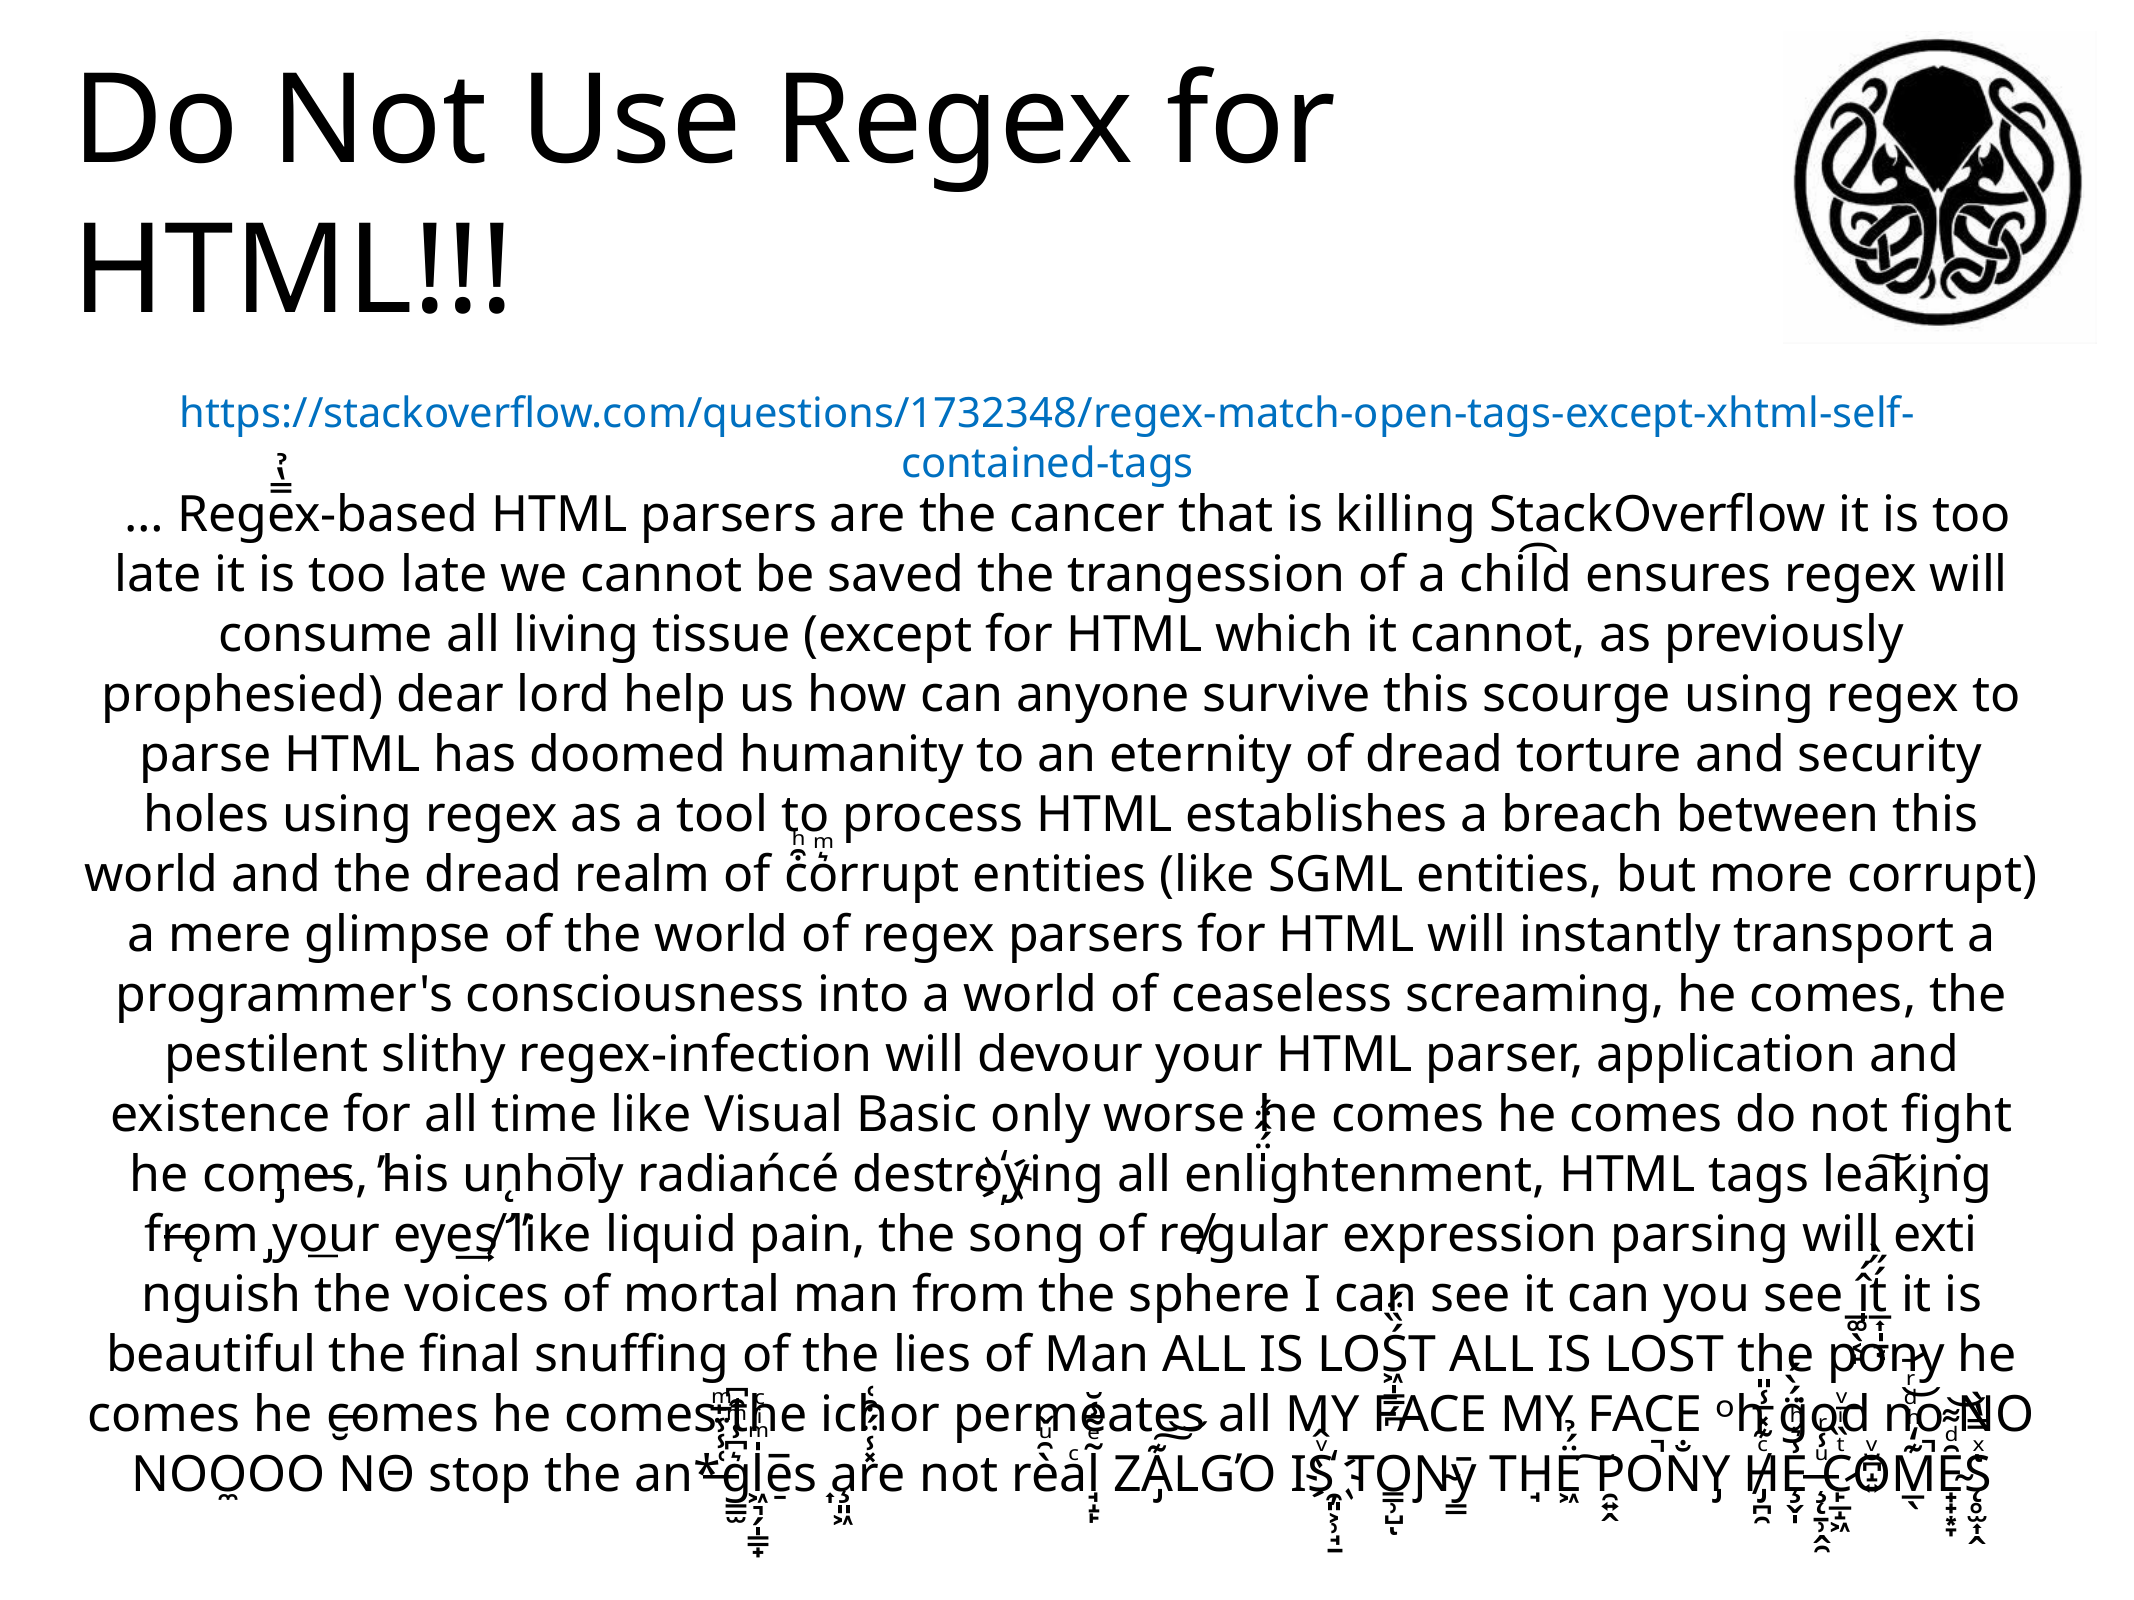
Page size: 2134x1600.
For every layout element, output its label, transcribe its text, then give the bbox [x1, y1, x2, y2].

text_box … Rege̿̔̉x-based HTML parsers are the cancer that is killing StackOverflow it is too late it is too late we cannot be saved the trangession of a chi͡ld ensures regex will consume all living tissue (except for HTML which it cannot, as previously prophesied) dear lord help us how can anyone survive this scourge using regex to parse HTML has doomed humanity to an eternity of dread torture and security holes using regex as a tool to process HTML establishes a breach between this world and the dread realm of c͒ͪo͛ͫrrupt entities (like SGML entities, but more corrupt) a mere glimpse of the world of reg​ex parsers for HTML will ins​tantly transport a programmer's consciousness into a world of ceaseless screaming, he comes, the pestilent slithy regex-infection wil​l devour your HT​ML parser, application and existence for all time like Visual Basic only worse he comes he comes do not fi​ght he com̡e̶s, ̕h̵i​s un̨ho͞ly radiańcé destro҉ying all enli̍̈́̂̈́ghtenment, HTML tags lea͠ki̧n͘g fr̶ǫm ̡yo​͟ur eye͢s̸ ̛l̕ik͏e liq​uid pain, the song of re̸gular exp​ression parsing will exti​nguish the voices of mor​tal man from the sp​here I can see it can you see ̲͚̖͔̙î̩́t̲͎̩̱͔́̋̀ it is beautiful t​he final snuffing of the lie​s of Man ALL IS LOŚ͖̩͇̗̪̏̈́T ALL I​S LOST the pon̷y he comes he c̶̮omes he comes the ich​or permeates all MY FACE MY FACE ᵒh god no NO NOO̼O​O NΘ stop the an​*̶͑̾̾​̅ͫ͏̙̤g͇̫͛͆̾ͫ̑͆l͖͉̗̩̳̟̍ͫͥͨe̠̅s ͎a̧͈͖r̽̾̈́͒͑e n​ot rè̑ͧ̌aͨl̘̝̙̃ͤ͂̾̆ ZA̡͊͠͝LGΌ ISͮ̂҉̯͈͕̹̘̱ TO͇̹̺ͅƝ̴ȳ̳ TH̘Ë͖́̉ ͠P̯͍̭O̚​N̐Y̡ H̸̡̪̯ͨ͊̽̅̾̎Ȩ̬̩̾͛ͪ̈́̀́͘ ̶̧̨̱̹̭̯ͧ̾ͬC̷̙̲̝͖ͭ̏ͥͮ͟Oͮ͏̮̪̝͍M̲̖͊̒ͪͩͬ̚̚͜Ȇ̴̟̟͙̞ͩ͌͝S̨̥̫͎̭ͯ̿̔̀ͅ [64, 474, 2060, 1569]
text_box Do Not Use Regex for HTML!!! [64, 29, 1391, 346]
text_box https://stackoverflow.com/questions/1732348/regex-match-open-tags-except-xhtml-self-contained-tags [64, 378, 2032, 493]
picture [1783, 30, 2097, 345]
